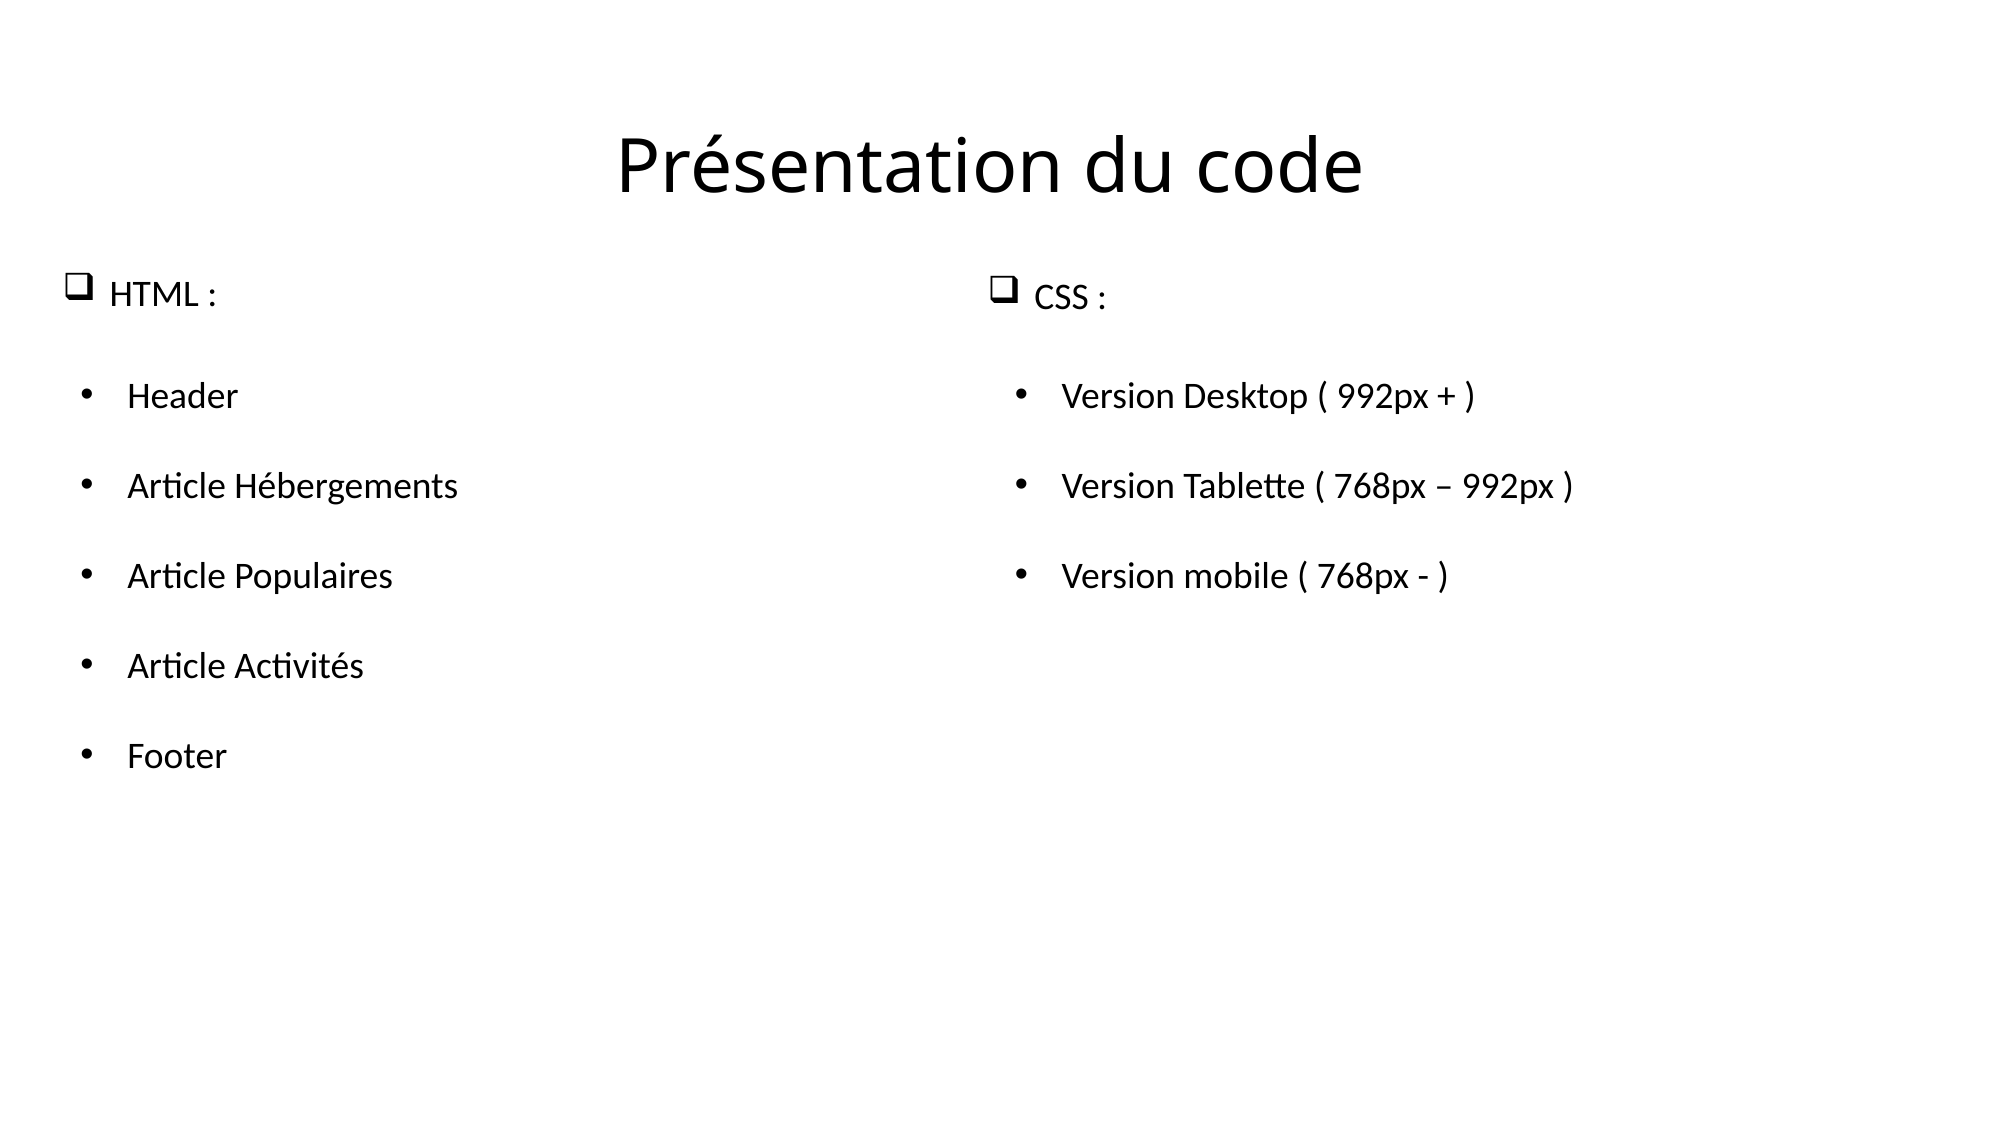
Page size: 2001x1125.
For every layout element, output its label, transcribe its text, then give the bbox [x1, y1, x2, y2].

text_box Version Desktop ( 992px + ) Version Tablette ( 768px – 992px ) Version mobile ( 768px - ) [999, 363, 1811, 604]
text_box Header Article Hébergements Article Populaires Article Activités Footer [65, 363, 555, 784]
title Présentation du code [137, 59, 1863, 278]
text_box HTML : [48, 261, 429, 322]
text_box CSS : [972, 265, 1297, 325]
